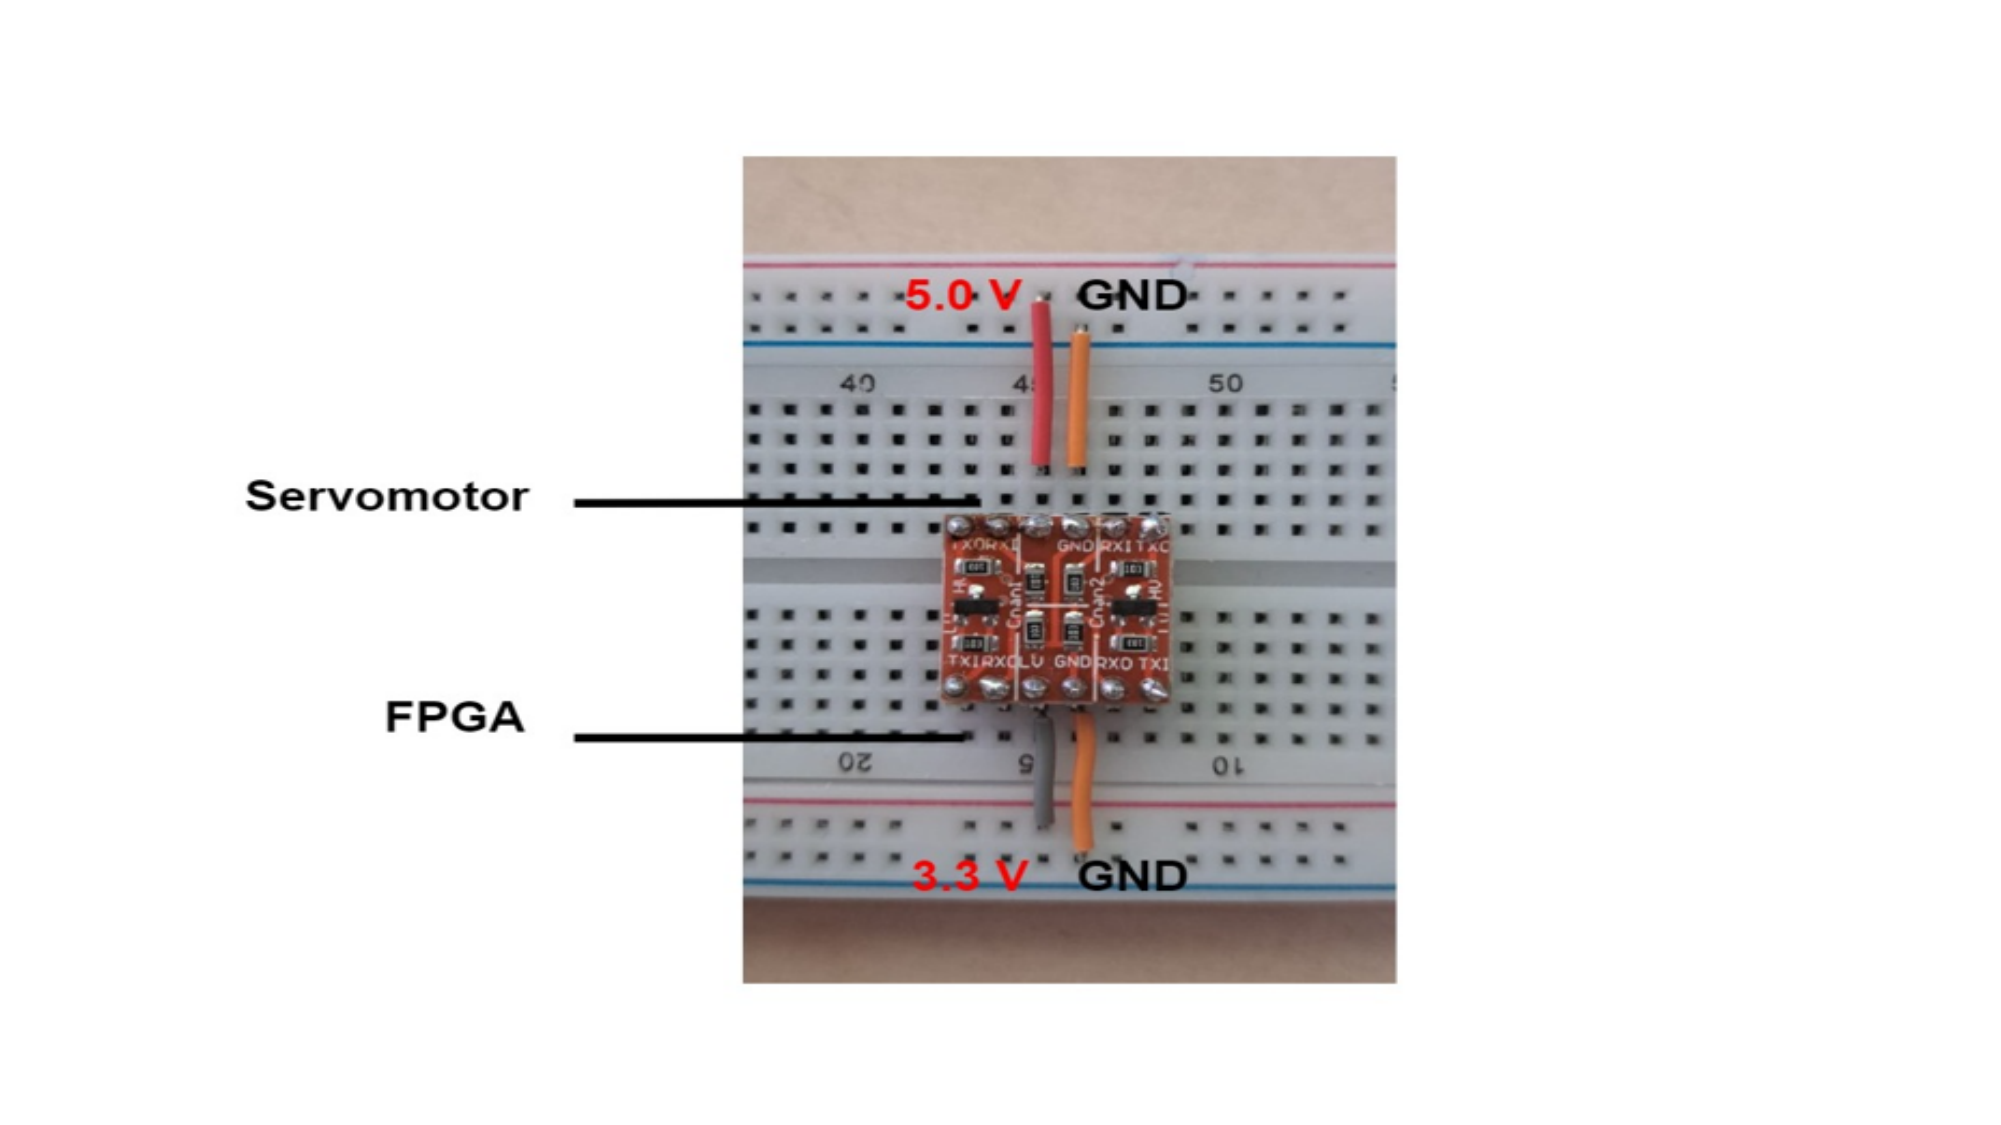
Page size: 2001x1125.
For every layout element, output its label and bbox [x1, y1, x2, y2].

list [128, 30, 1497, 1095]
